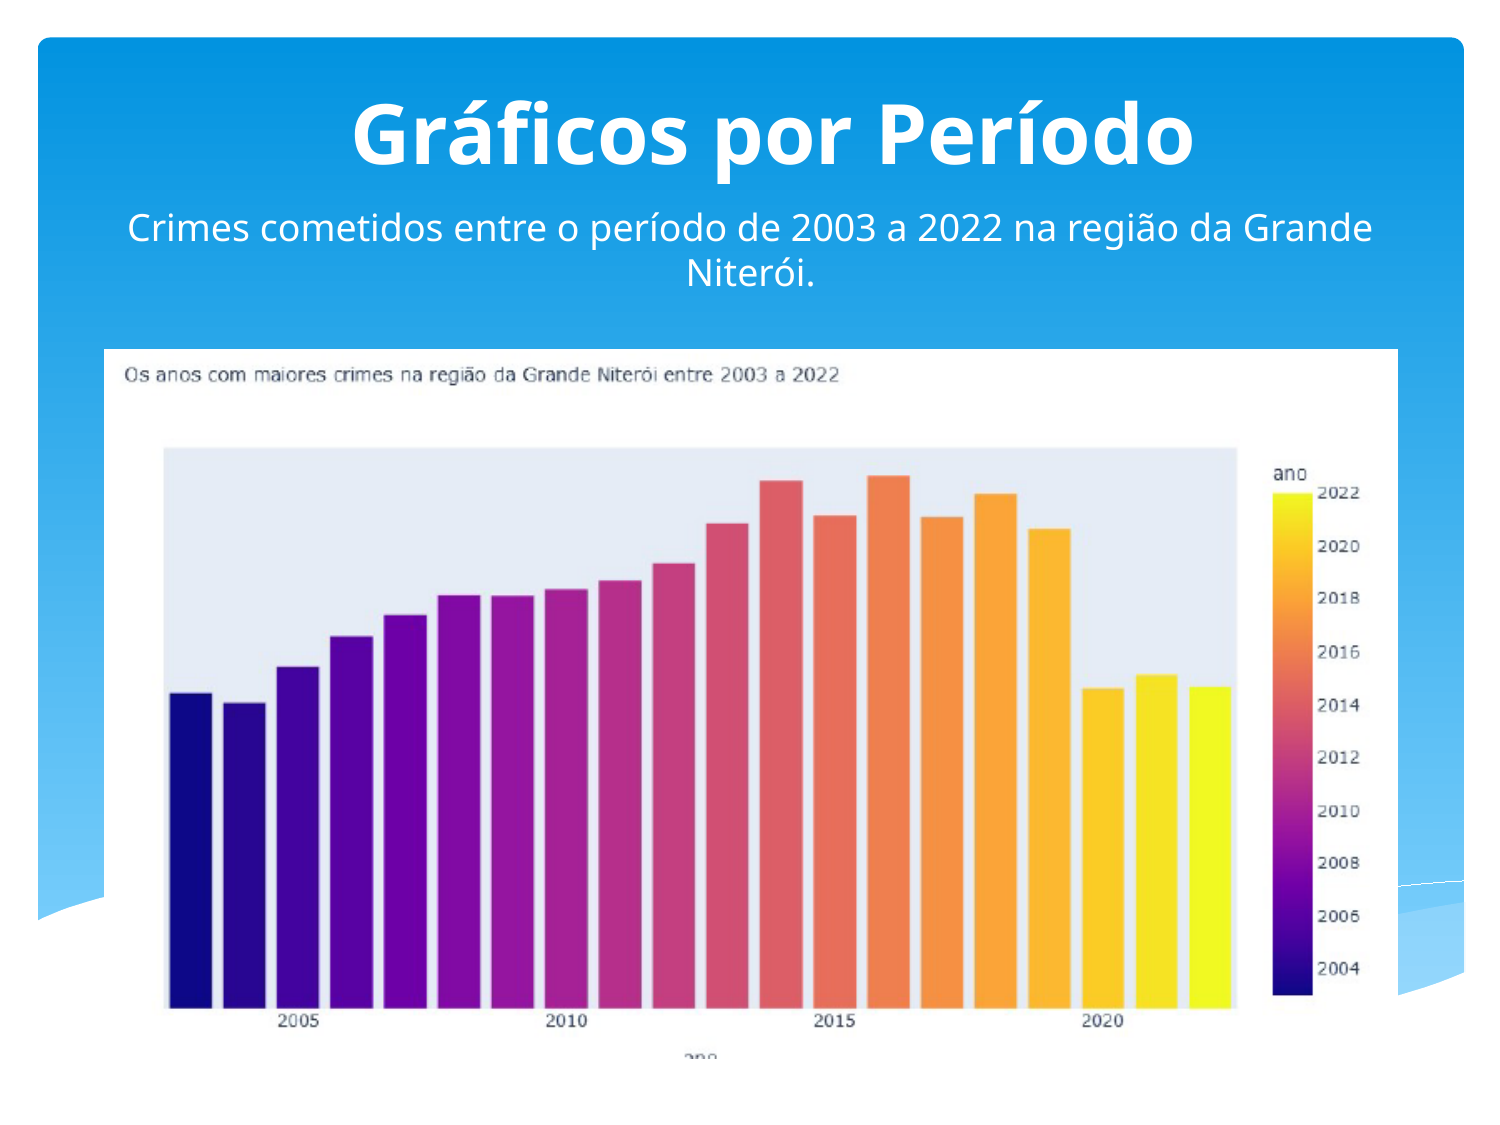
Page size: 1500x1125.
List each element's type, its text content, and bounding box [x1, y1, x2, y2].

subtitle Crimes cometidos entre o período de 2003 a 2022 na região da Grande Niterói. [83, 196, 1419, 303]
title Gráficos por Período [135, 54, 1411, 189]
picture [104, 349, 1398, 1059]
